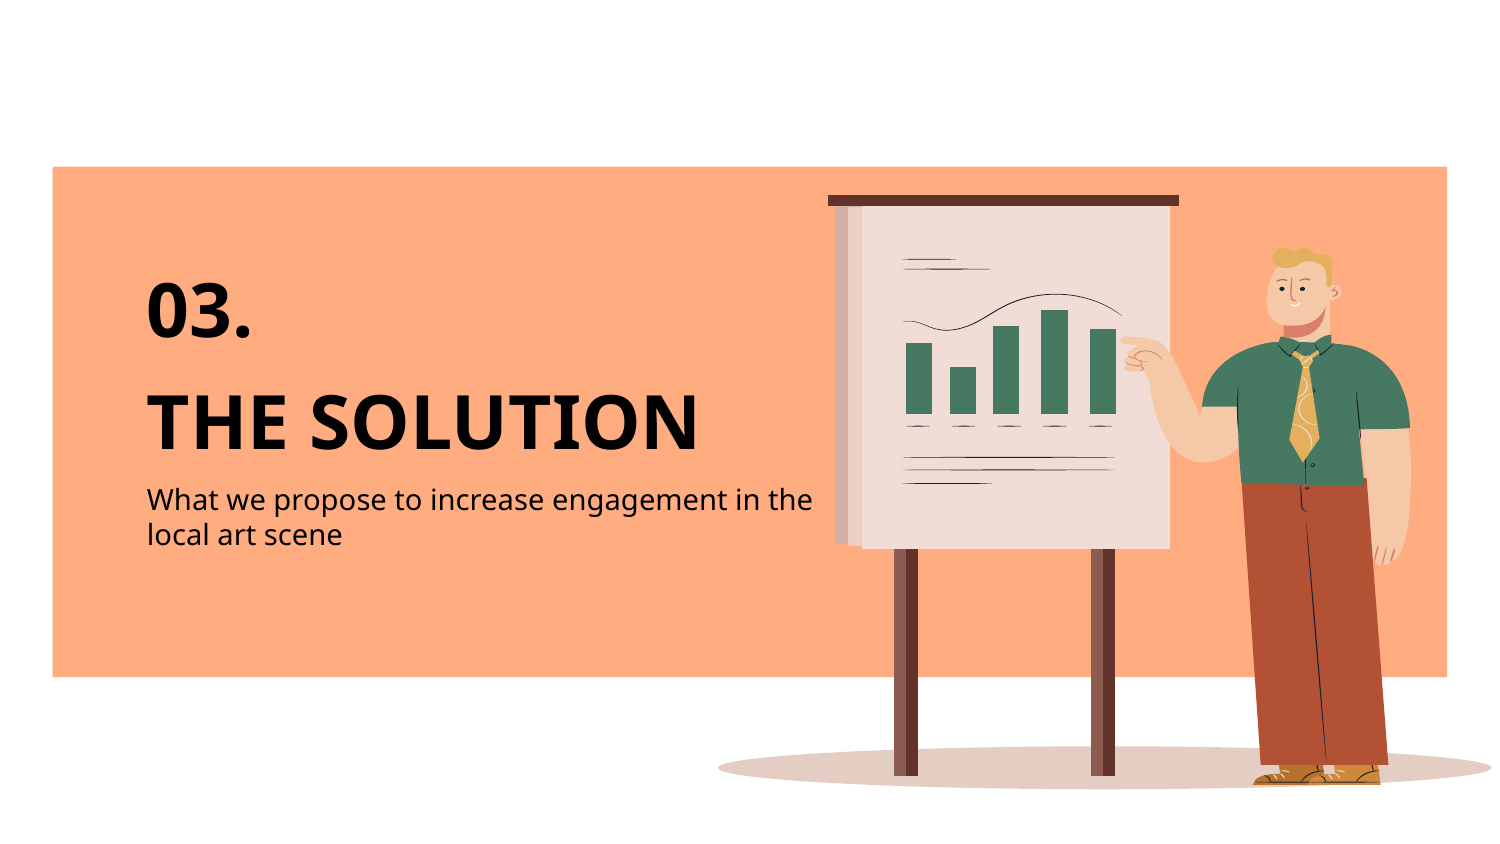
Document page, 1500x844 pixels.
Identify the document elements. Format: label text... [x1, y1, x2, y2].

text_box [827, 195, 1418, 786]
text_box [717, 753, 822, 783]
title THE SOLUTION [131, 359, 822, 463]
text_box [1422, 755, 1492, 781]
subtitle What we propose to increase engagement in the local art scene [131, 466, 822, 597]
title 03. [131, 247, 382, 360]
